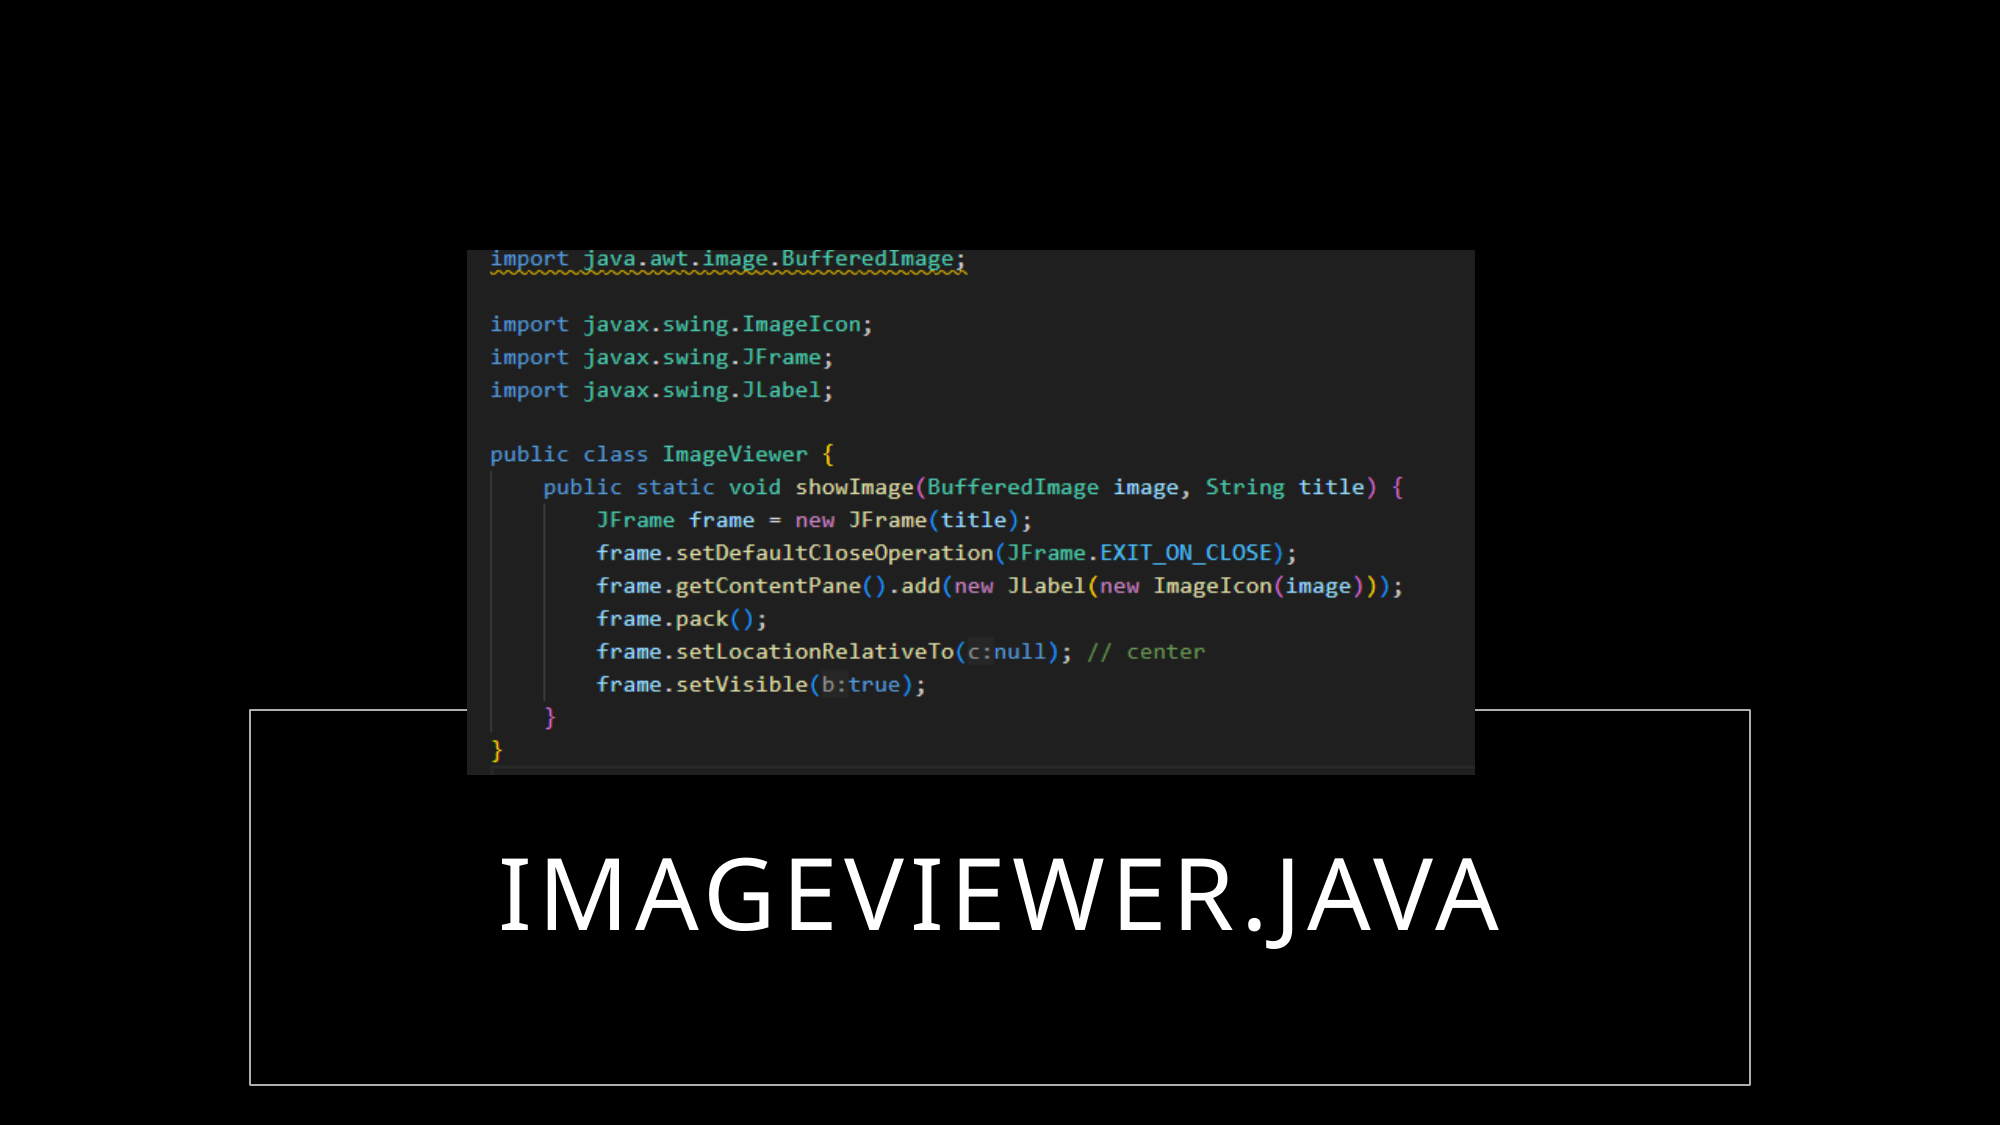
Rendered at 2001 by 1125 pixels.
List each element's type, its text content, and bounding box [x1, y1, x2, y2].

title Imageviewer.java [249, 710, 1750, 1086]
picture [467, 250, 1475, 775]
